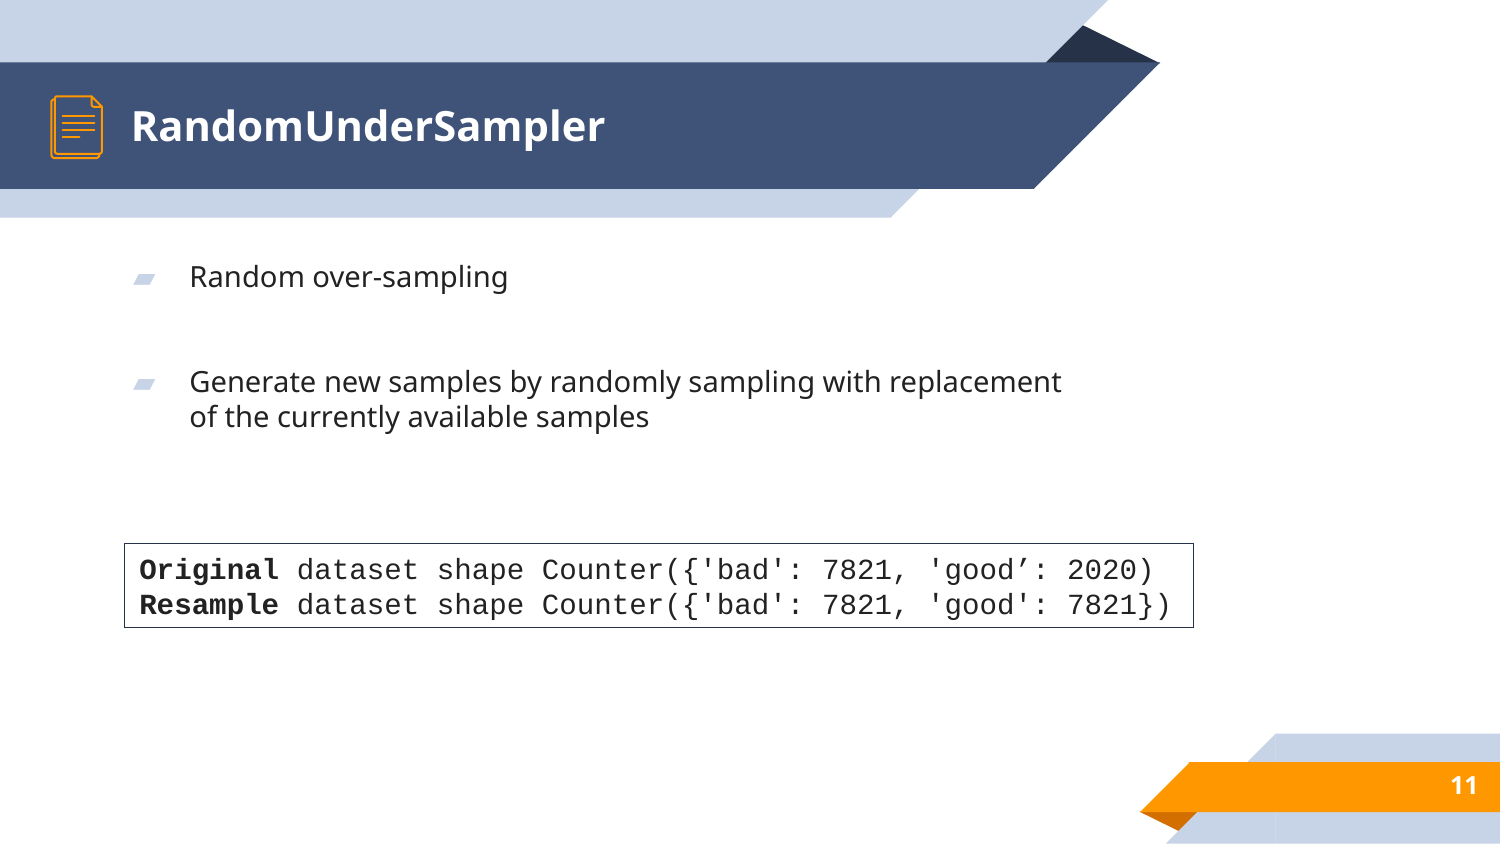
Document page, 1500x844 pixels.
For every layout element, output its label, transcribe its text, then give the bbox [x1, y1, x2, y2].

title RandomUnderSampler [115, 62, 1089, 188]
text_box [50, 96, 103, 159]
slide_number 11 [1249, 760, 1494, 813]
text_box Original dataset shape Counter({'bad': 7821, 'good’: 2020) Resample dataset shape Counter({'bad': 7821, 'good': 7821}) [124, 543, 1194, 628]
list Random over-sampling Generate new samples by randomly sampling with replacement of the currently available samples [99, 266, 1106, 521]
